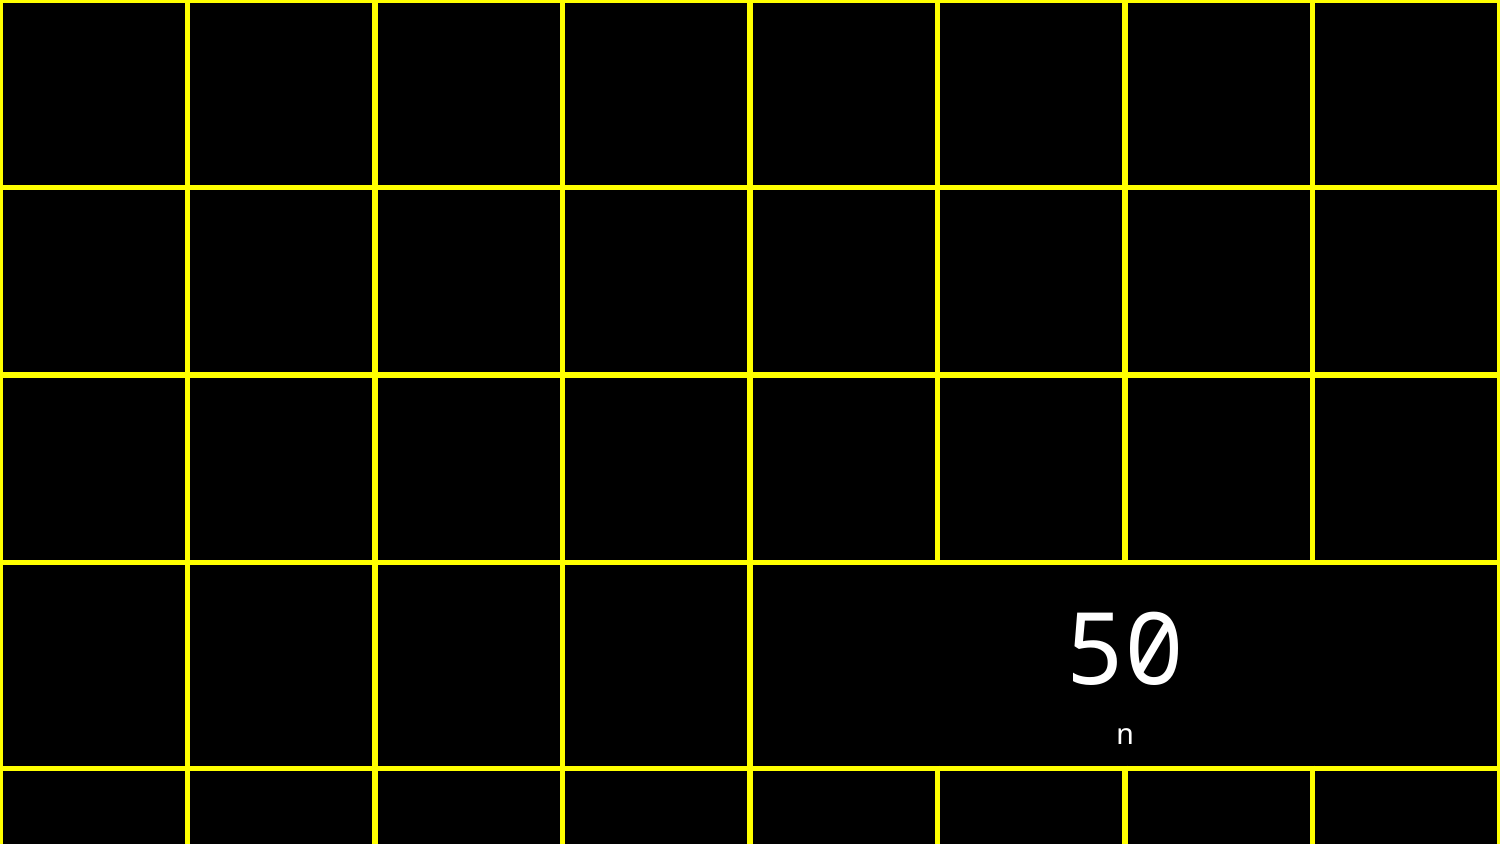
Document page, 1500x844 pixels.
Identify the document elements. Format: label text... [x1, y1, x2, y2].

table_header [3, 3, 185, 185]
table_cell [1128, 771, 1310, 844]
table_cell [190, 771, 372, 844]
table_cell [940, 378, 1122, 560]
table_cell [753, 378, 935, 560]
table_cell [378, 565, 560, 766]
table_cell [378, 190, 560, 372]
table_header [753, 3, 935, 185]
table_header [940, 3, 1122, 185]
table_header [565, 3, 747, 185]
table_cell [940, 190, 1122, 372]
table_cell [1315, 190, 1497, 372]
table_cell 50 n [753, 565, 1497, 766]
table_cell [190, 190, 372, 372]
table_header [190, 3, 372, 185]
table_cell [565, 190, 747, 372]
table_cell [1128, 190, 1310, 372]
table_cell [753, 190, 935, 372]
table_cell [565, 565, 747, 766]
table_cell [190, 565, 372, 766]
table_cell [753, 771, 935, 844]
table_cell [378, 378, 560, 560]
table_cell [1315, 378, 1497, 560]
table_cell [940, 771, 1122, 844]
table_cell [3, 190, 185, 372]
table_cell [3, 771, 185, 844]
table_cell [3, 378, 185, 560]
table_cell [378, 771, 560, 844]
table_cell [565, 771, 747, 844]
table_cell [1315, 771, 1497, 844]
table_cell [3, 565, 185, 766]
table_cell [565, 378, 747, 560]
table_header [1128, 3, 1310, 185]
table_cell [1128, 378, 1310, 560]
table_cell [190, 378, 372, 560]
table_header [378, 3, 560, 185]
table_header [1315, 3, 1497, 185]
